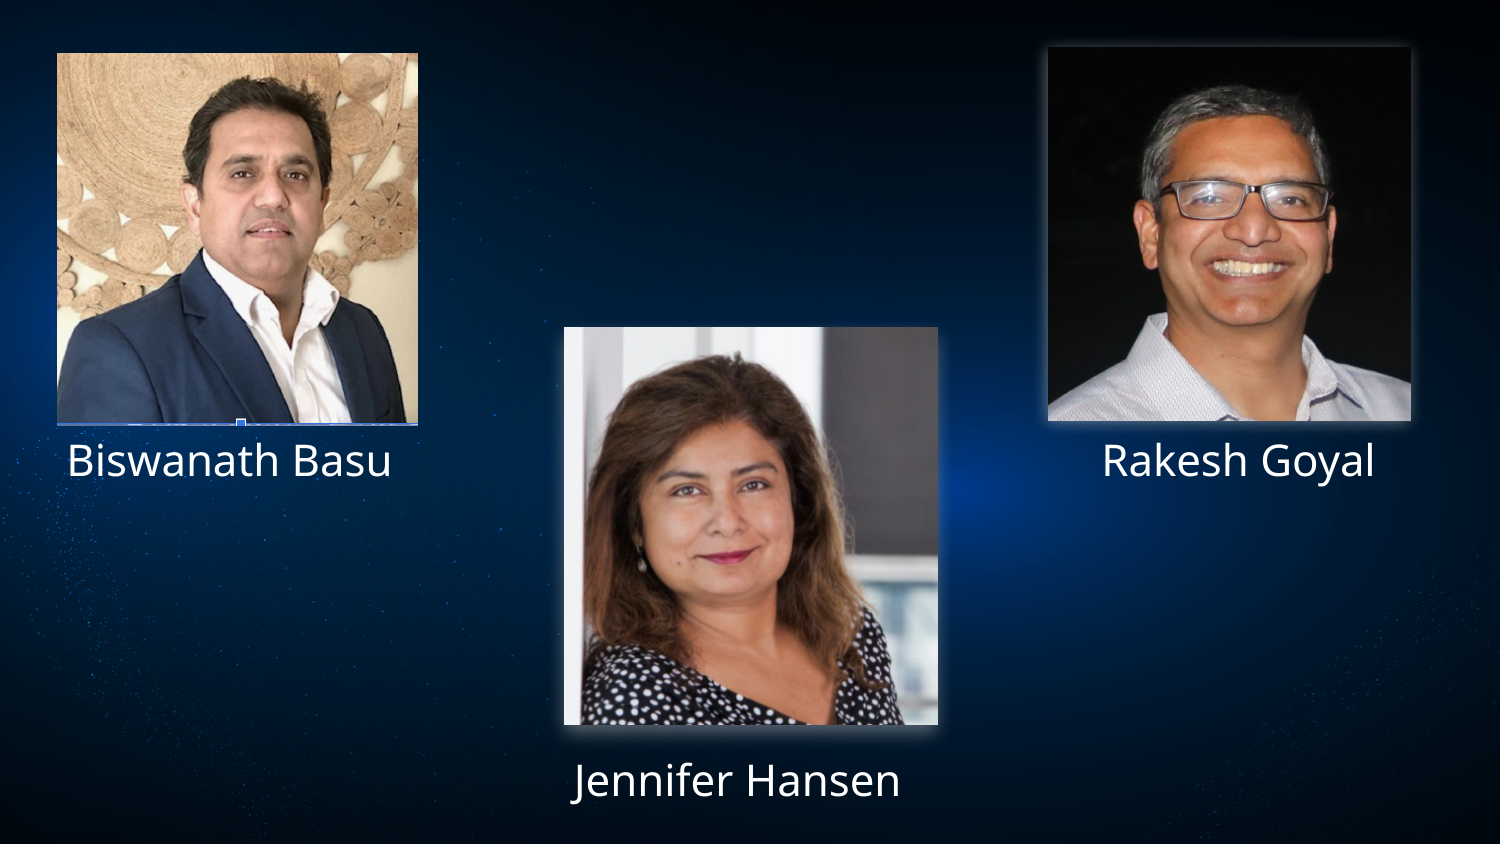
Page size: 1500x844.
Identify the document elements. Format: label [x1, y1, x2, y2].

text_box [558, 327, 941, 821]
picture [0, 0, 1500, 844]
text_box [1047, 47, 1439, 501]
text_box [51, 53, 457, 501]
